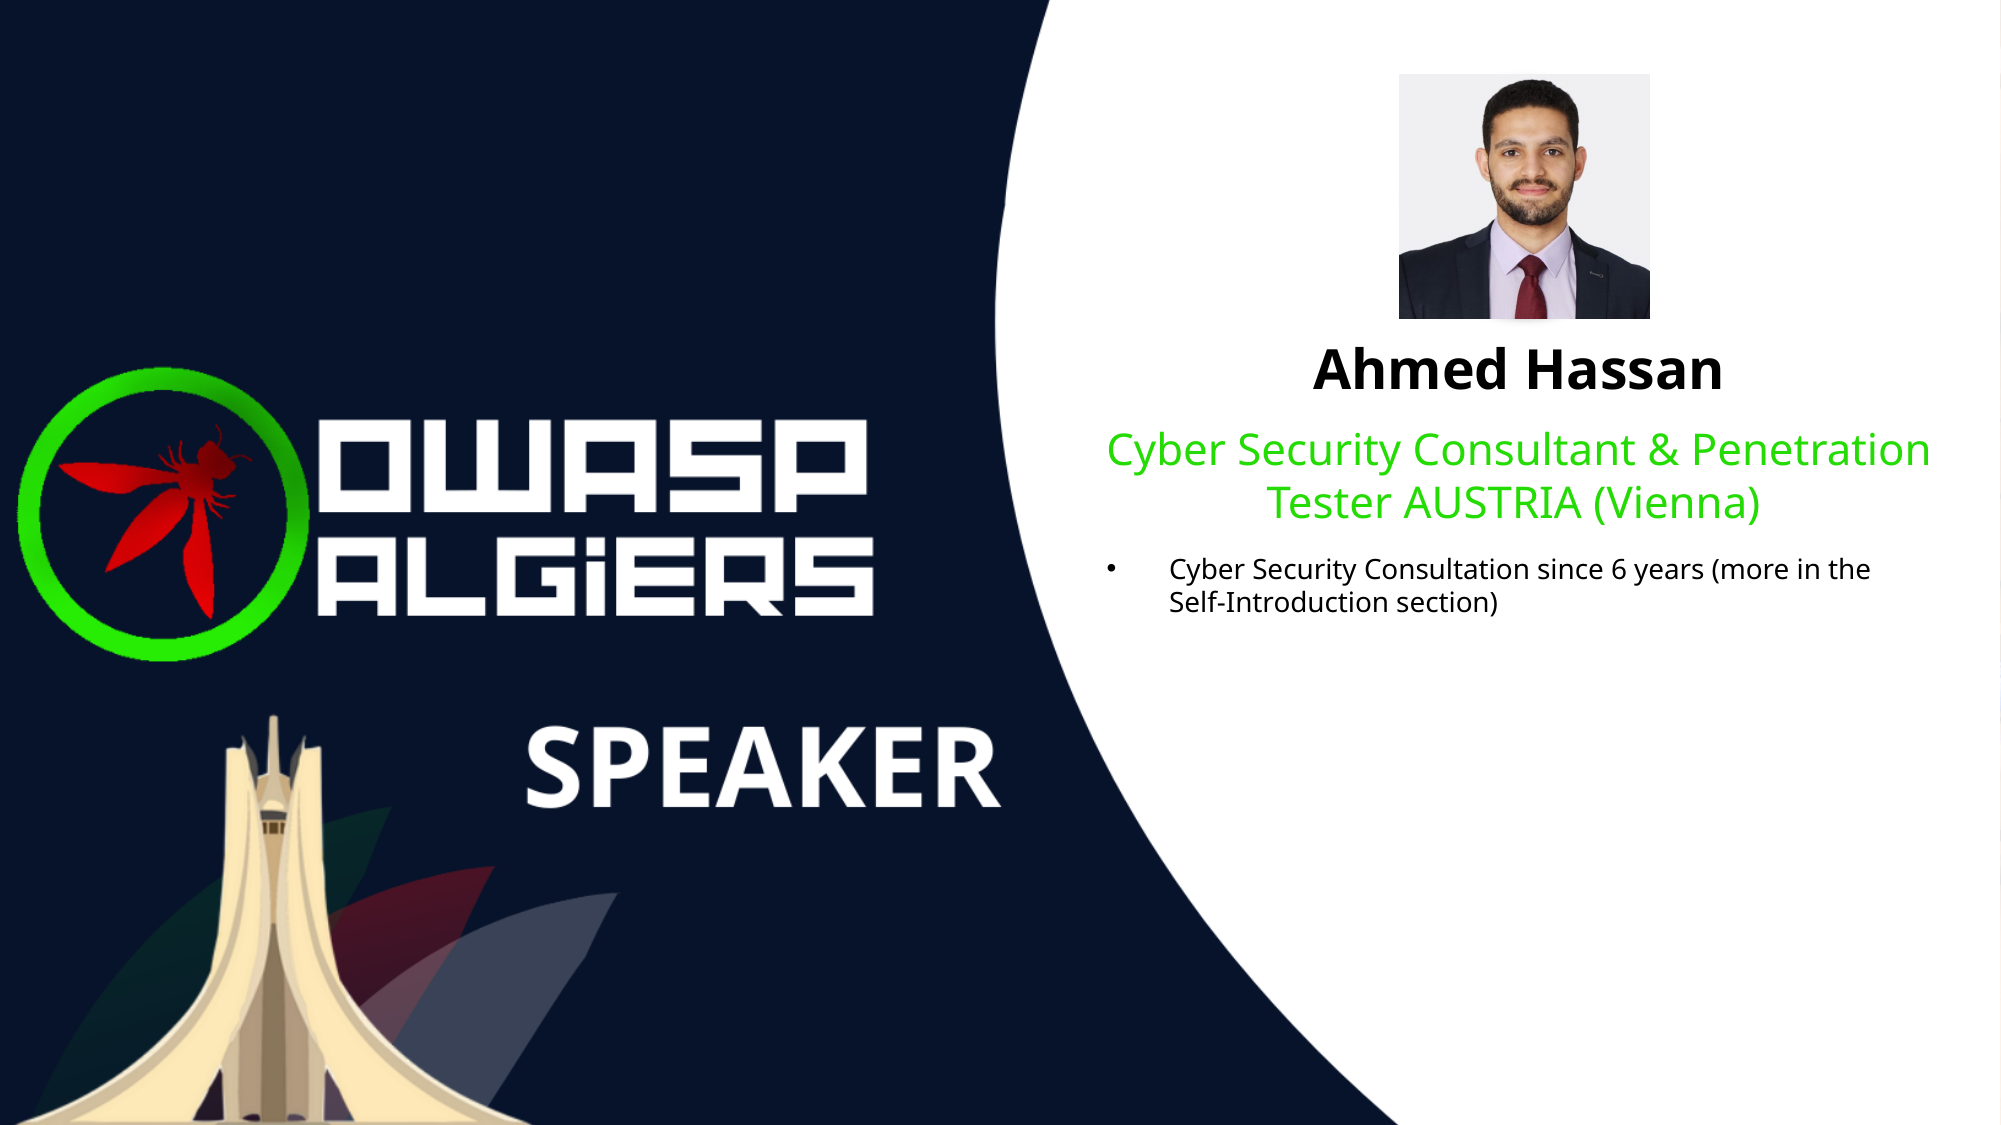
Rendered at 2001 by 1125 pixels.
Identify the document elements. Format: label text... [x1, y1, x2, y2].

text_box Cyber Security Consultant & Penetration Tester AUSTRIA (Vienna) [1076, 417, 1963, 585]
text_box Ahmed Hassan [1127, 329, 1912, 406]
picture [1391, 62, 1651, 330]
text_box Cyber Security Consultation since 6 years (more in the Self-Introduction section) [1096, 585, 1912, 624]
text_box [0, 0, 2000, 1125]
